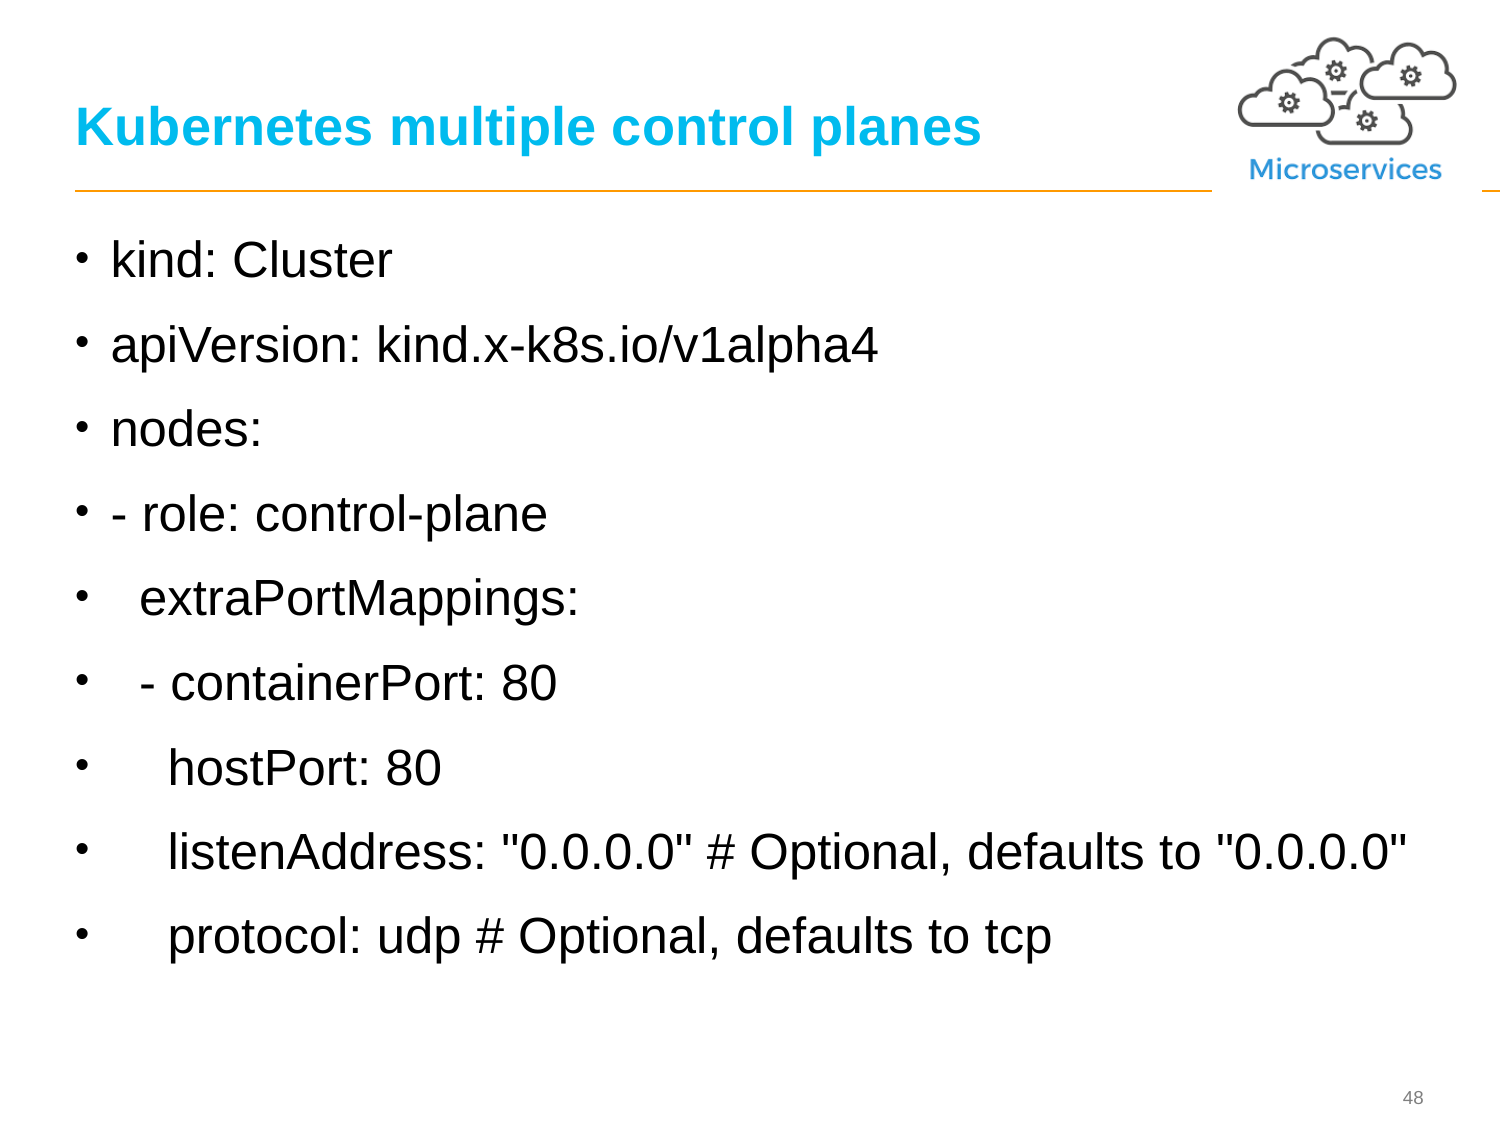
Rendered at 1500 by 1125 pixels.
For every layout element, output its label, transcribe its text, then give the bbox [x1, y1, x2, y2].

title Kubernetes multiple control planes [75, 27, 1422, 157]
list kind: Cluster apiVersion: kind.x-k8s.io/v1alpha4 nodes: - role: control-plane extraPortMappings: - containerPort: 80 hostPort: 80 listenAddress: "0.0.0.0" # Optional, defaults to "0.0.0.0" protocol: udp # Optional, defaults to tcp [75, 226, 1425, 1018]
picture [1212, 1, 1482, 203]
